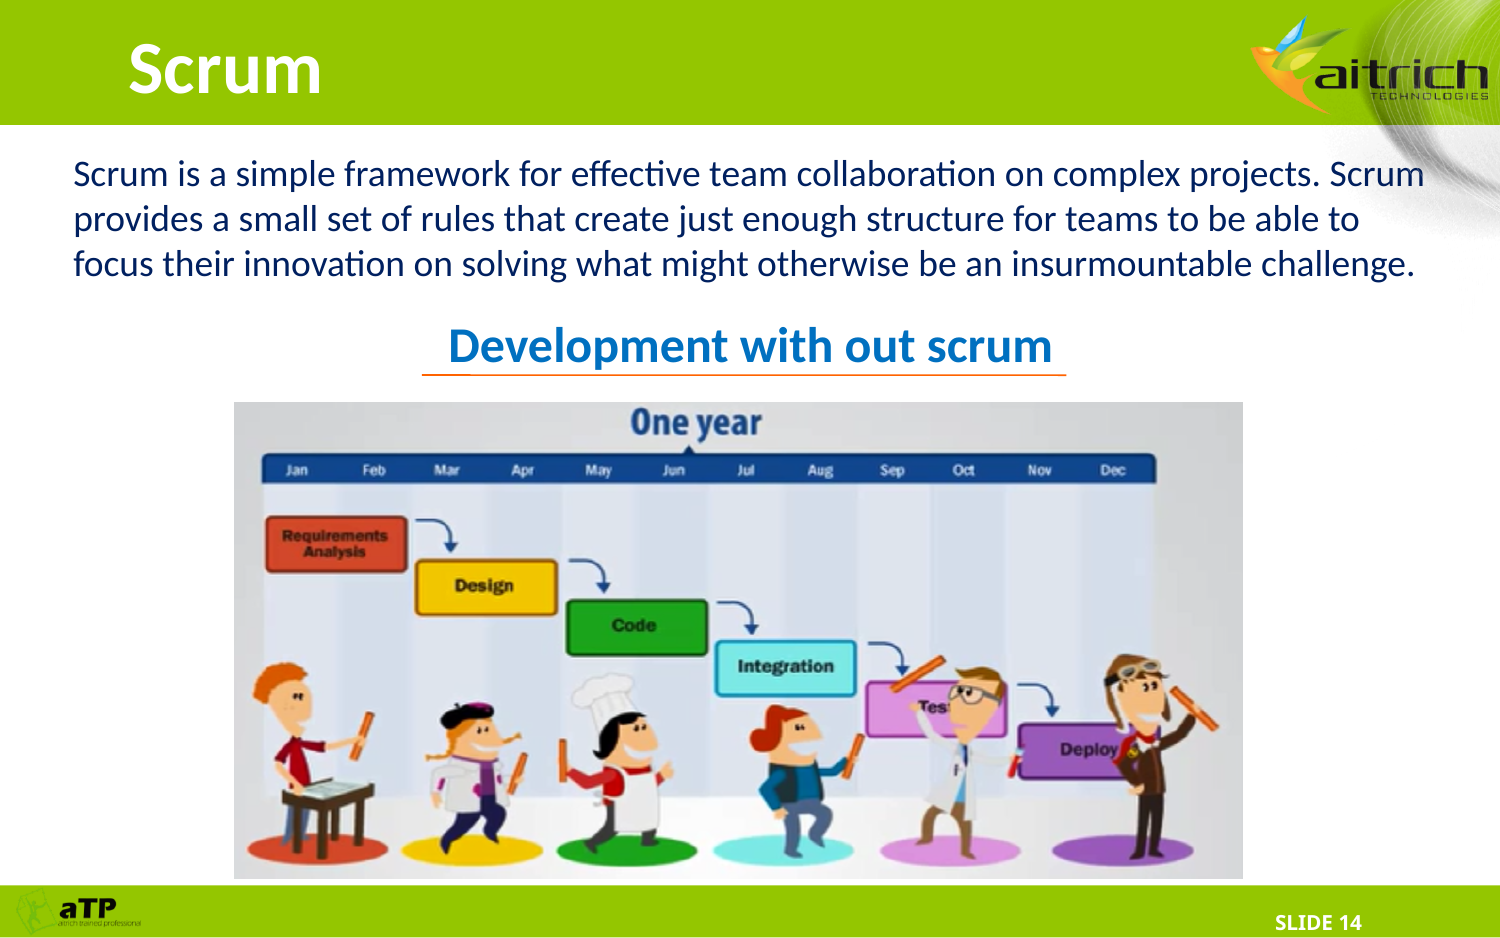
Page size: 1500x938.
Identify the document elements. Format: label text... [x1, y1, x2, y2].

text_box Development with out scrum [433, 304, 1125, 380]
picture [1250, 0, 1500, 547]
picture [234, 402, 1243, 880]
picture [12, 884, 145, 938]
text_box Scrum is a simple framework for effective team collaboration on complex projects. Scrum provides a small set of rules that create just enough structure for teams to be able to focus their innovation on solving what might otherwise be an insurmountable challenge. [58, 141, 1306, 292]
text_box Scrum [113, 11, 339, 116]
